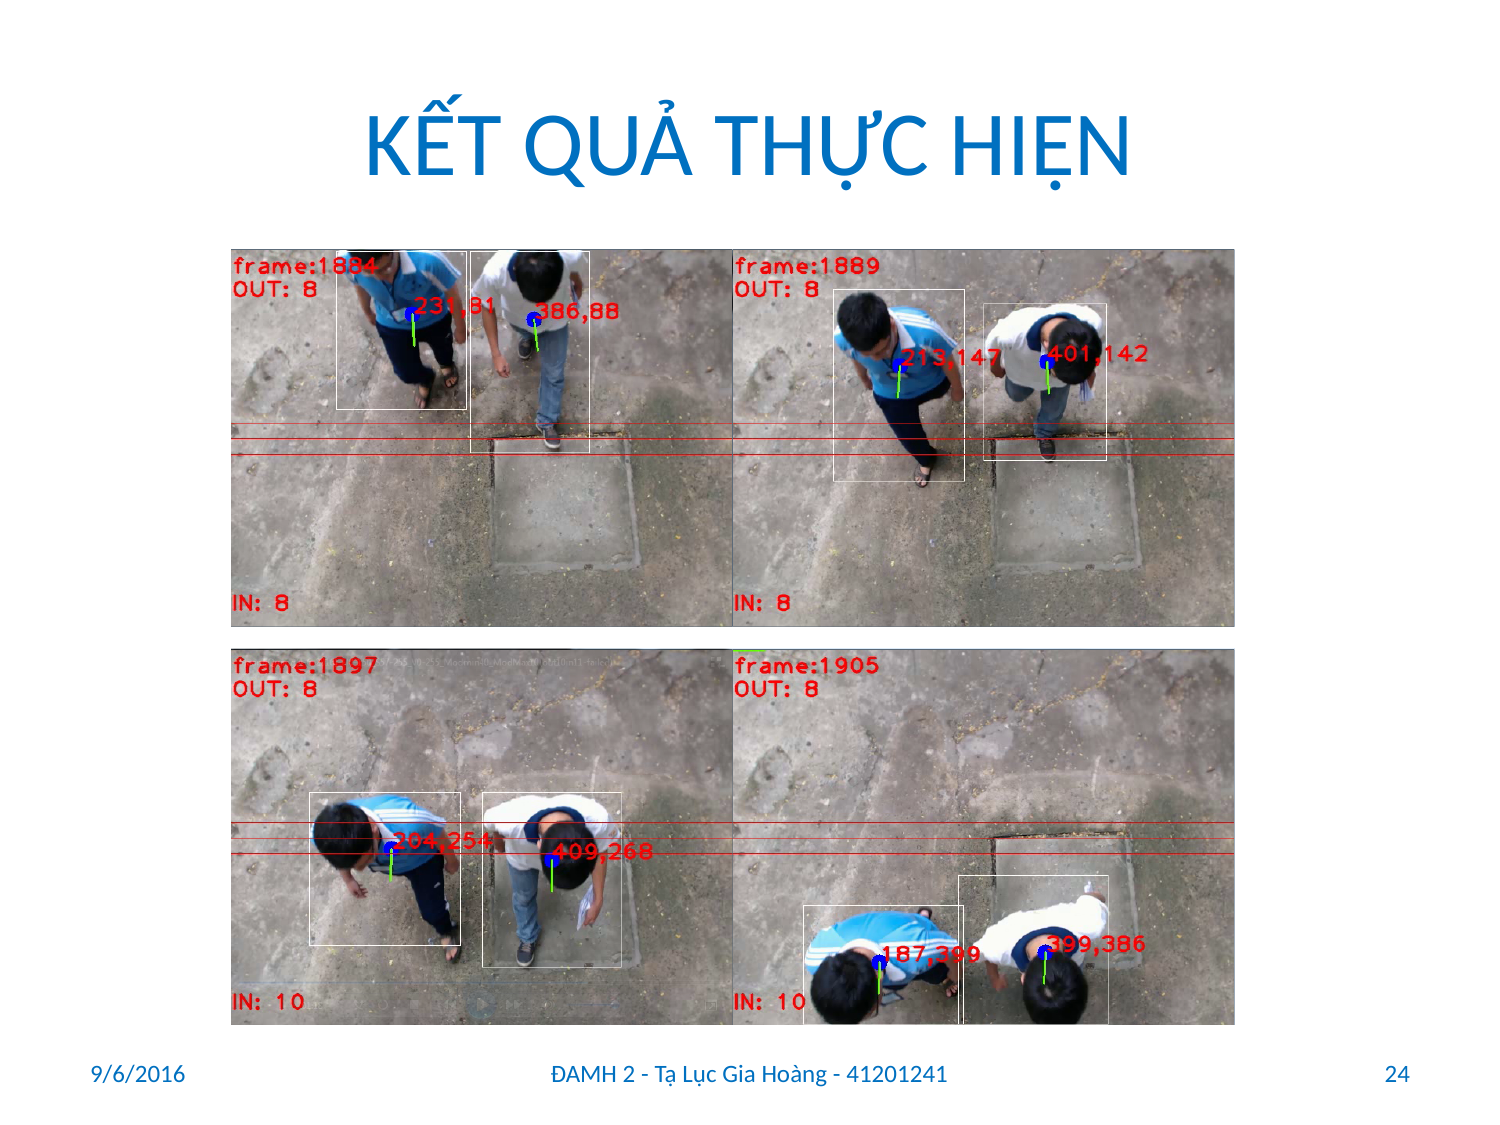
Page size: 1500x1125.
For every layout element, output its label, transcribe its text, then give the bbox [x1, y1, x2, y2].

picture [231, 648, 1236, 1026]
footer ĐAMH 2 - Tạ Lục Gia Hoàng - 41201241 [512, 1042, 988, 1103]
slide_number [75, 1042, 425, 1103]
title KẾT QUẢ THỰC HIỆN [75, 45, 1425, 233]
slide_number 24 [1074, 1042, 1425, 1103]
picture [231, 249, 1236, 627]
